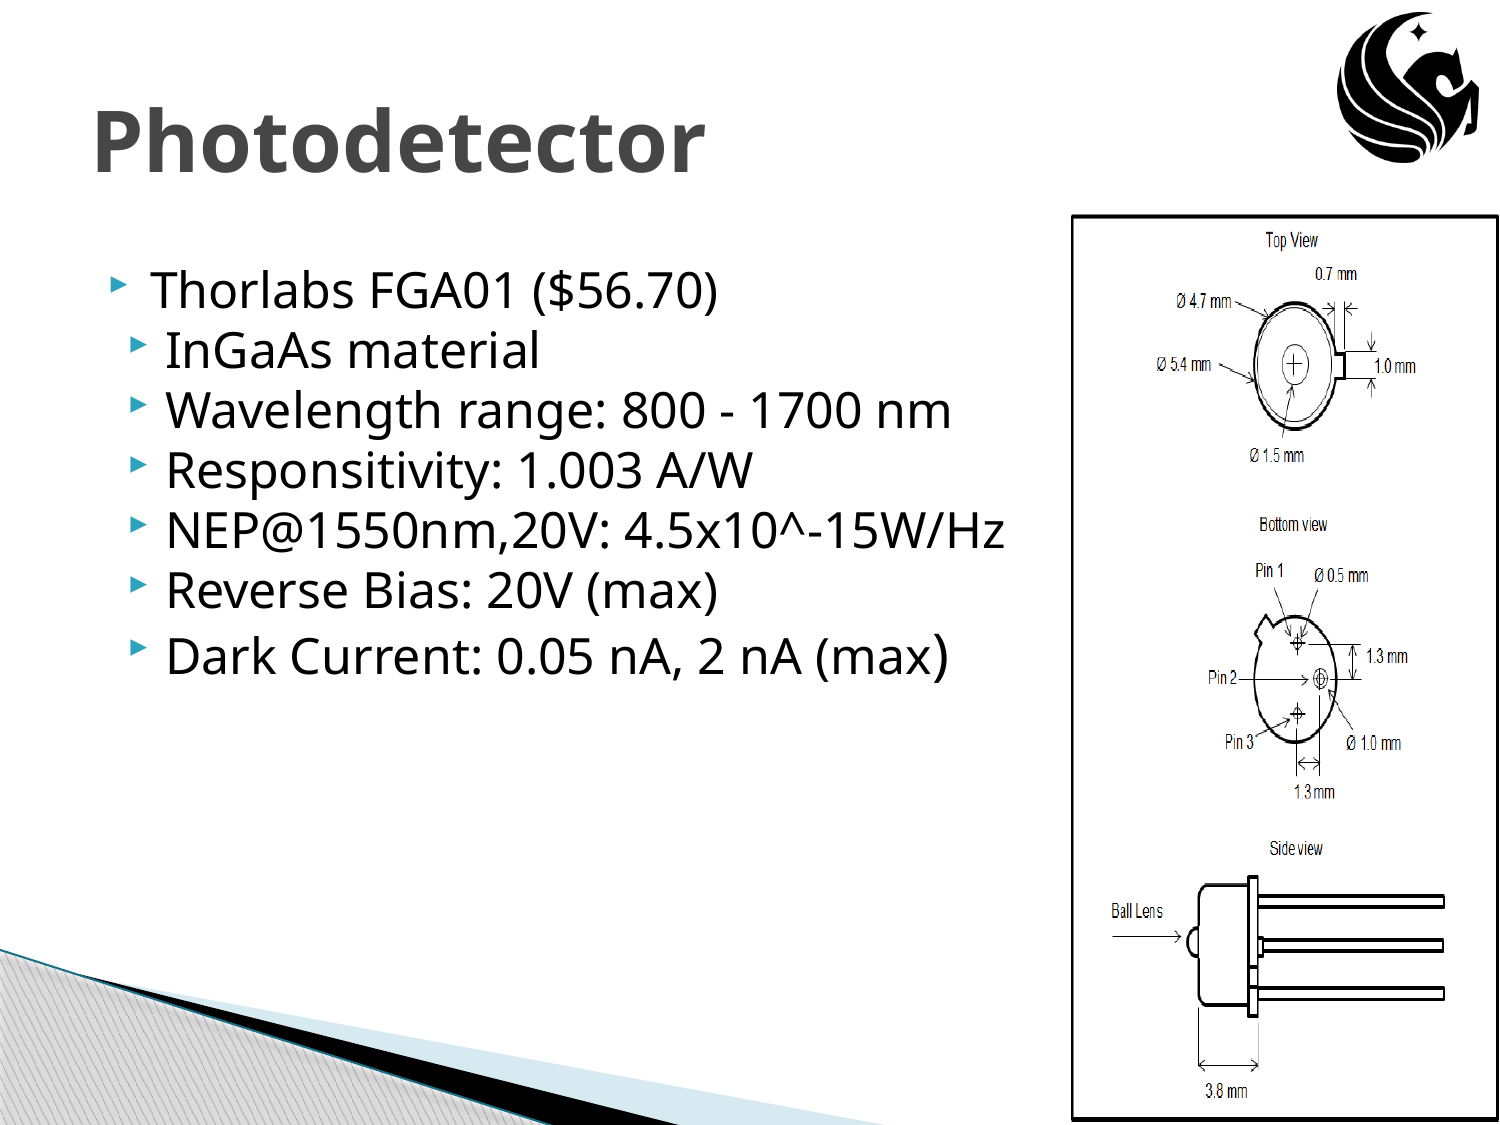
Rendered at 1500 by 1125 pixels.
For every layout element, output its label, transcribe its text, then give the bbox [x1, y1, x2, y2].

list Thorlabs FGA01 ($56.70) InGaAs material Wavelength range: 800 - 1700 nm Responsitivity: 1.003 A/W NEP@1550nm,20V: 4.5x10^-15W/Hz Reverse Bias: 20V (max) Dark Current: 0.05 nA, 2 nA (max) [75, 243, 1063, 986]
title Photodetector [75, 45, 1425, 233]
picture [1337, 12, 1479, 163]
picture [1069, 212, 1500, 1125]
